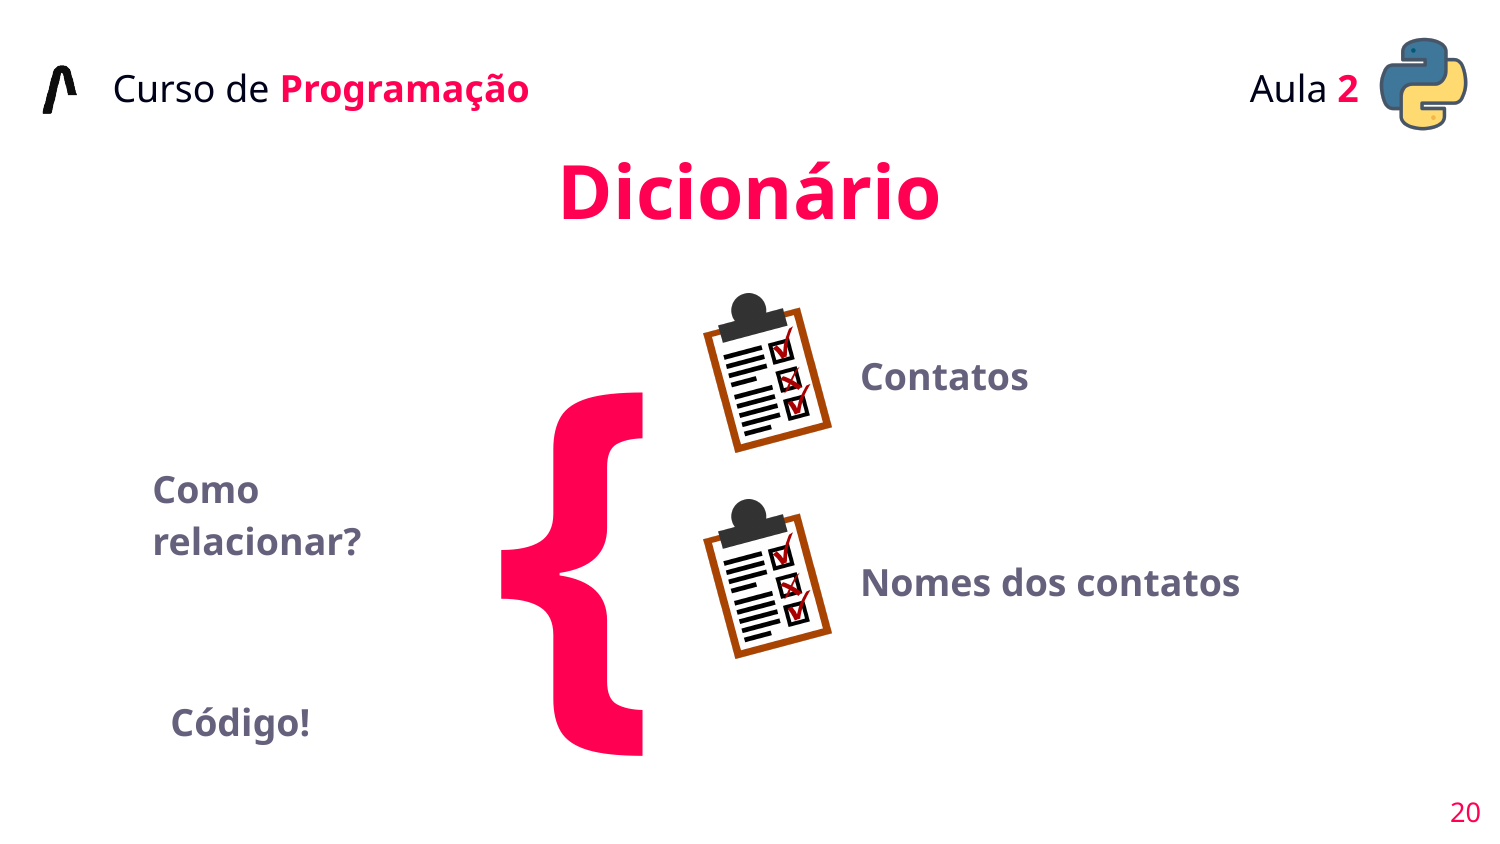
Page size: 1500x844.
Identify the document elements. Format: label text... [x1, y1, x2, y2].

picture [703, 292, 832, 453]
picture [5, 34, 119, 134]
title Aula 2 [1019, 57, 1359, 111]
title Dicionário [122, 110, 1378, 235]
subtitle [112, 267, 495, 746]
subtitle { [495, 198, 686, 774]
picture [703, 498, 832, 659]
subtitle Código! [170, 692, 496, 746]
title Curso de Programação [124, 57, 573, 111]
subtitle [686, 267, 1424, 746]
slide_number 20 [1391, 779, 1482, 844]
subtitle Contatos [859, 346, 1051, 400]
picture [1367, 27, 1481, 141]
subtitle Como relacionar? [152, 459, 478, 513]
subtitle Nomes dos contatos [859, 552, 1255, 606]
